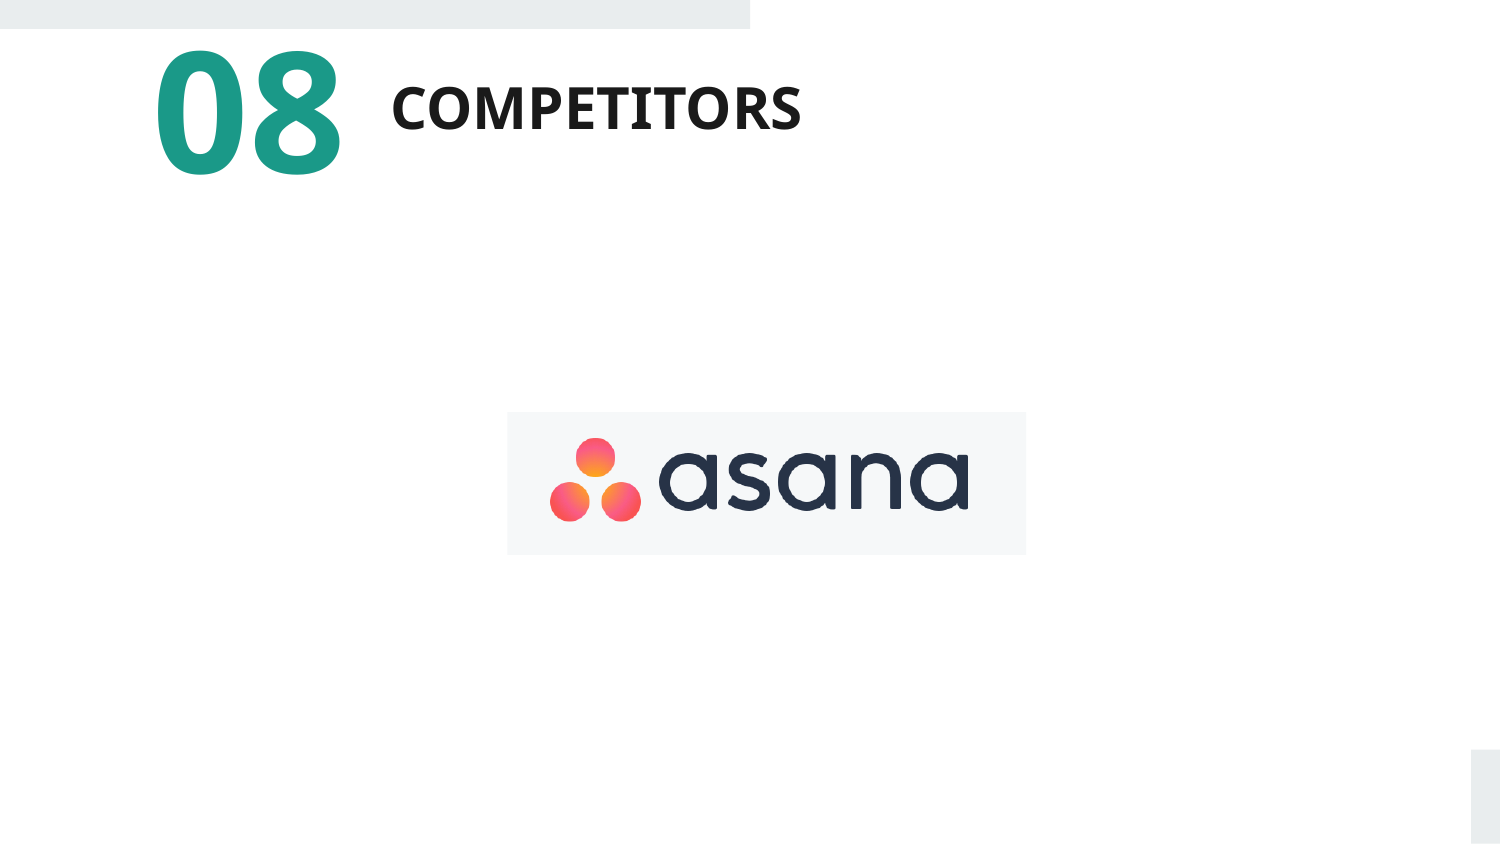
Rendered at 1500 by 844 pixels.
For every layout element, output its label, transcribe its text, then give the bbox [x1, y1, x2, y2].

picture [507, 412, 1027, 555]
title COMPETITORS [375, 55, 1274, 157]
title 08 [137, 0, 495, 169]
